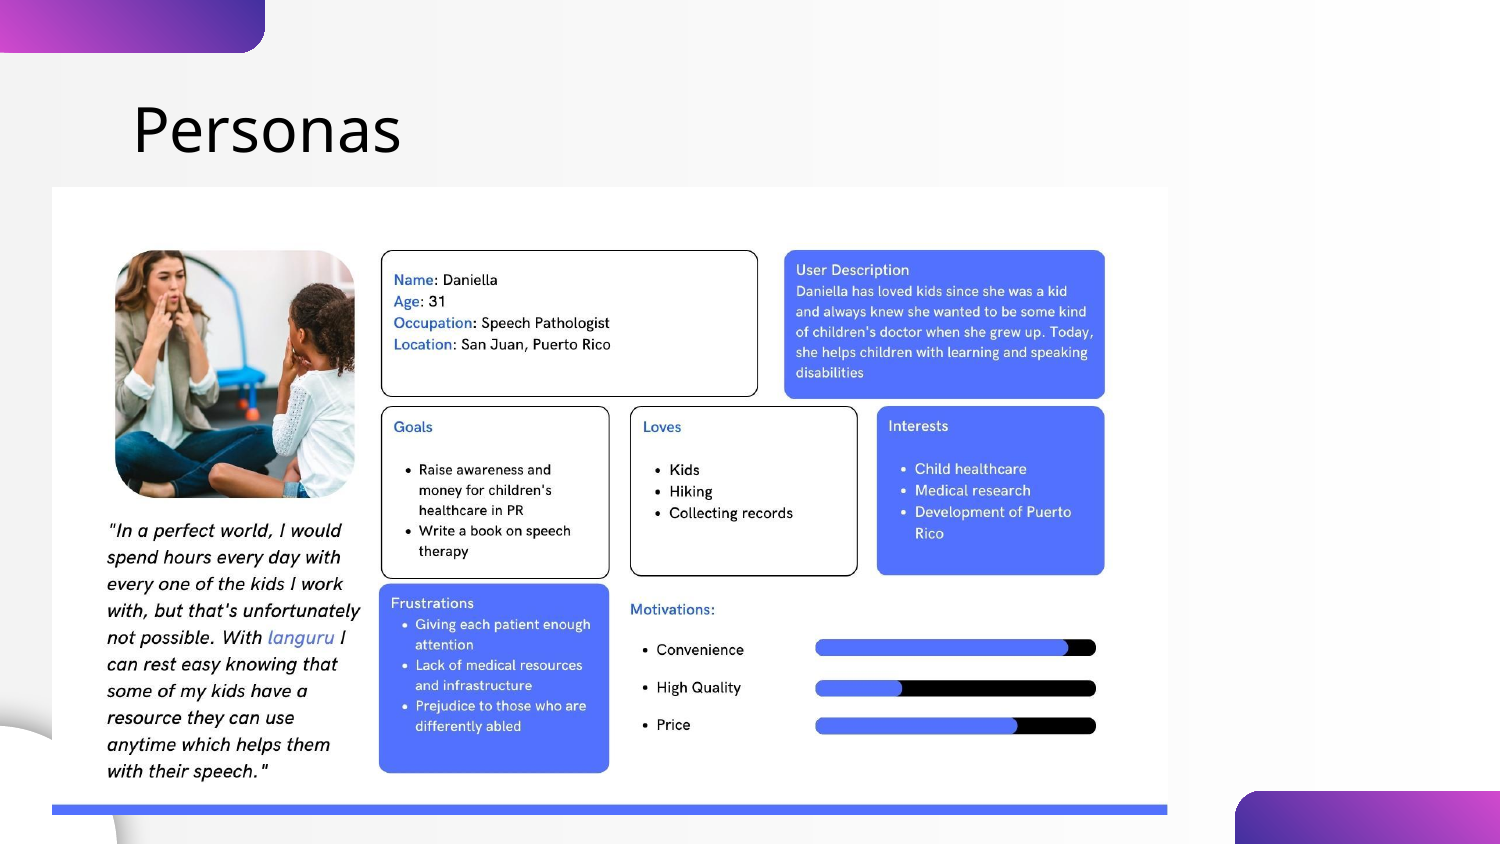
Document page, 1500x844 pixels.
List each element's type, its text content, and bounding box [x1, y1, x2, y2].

picture [52, 187, 1168, 815]
title Personas [116, 88, 1383, 167]
